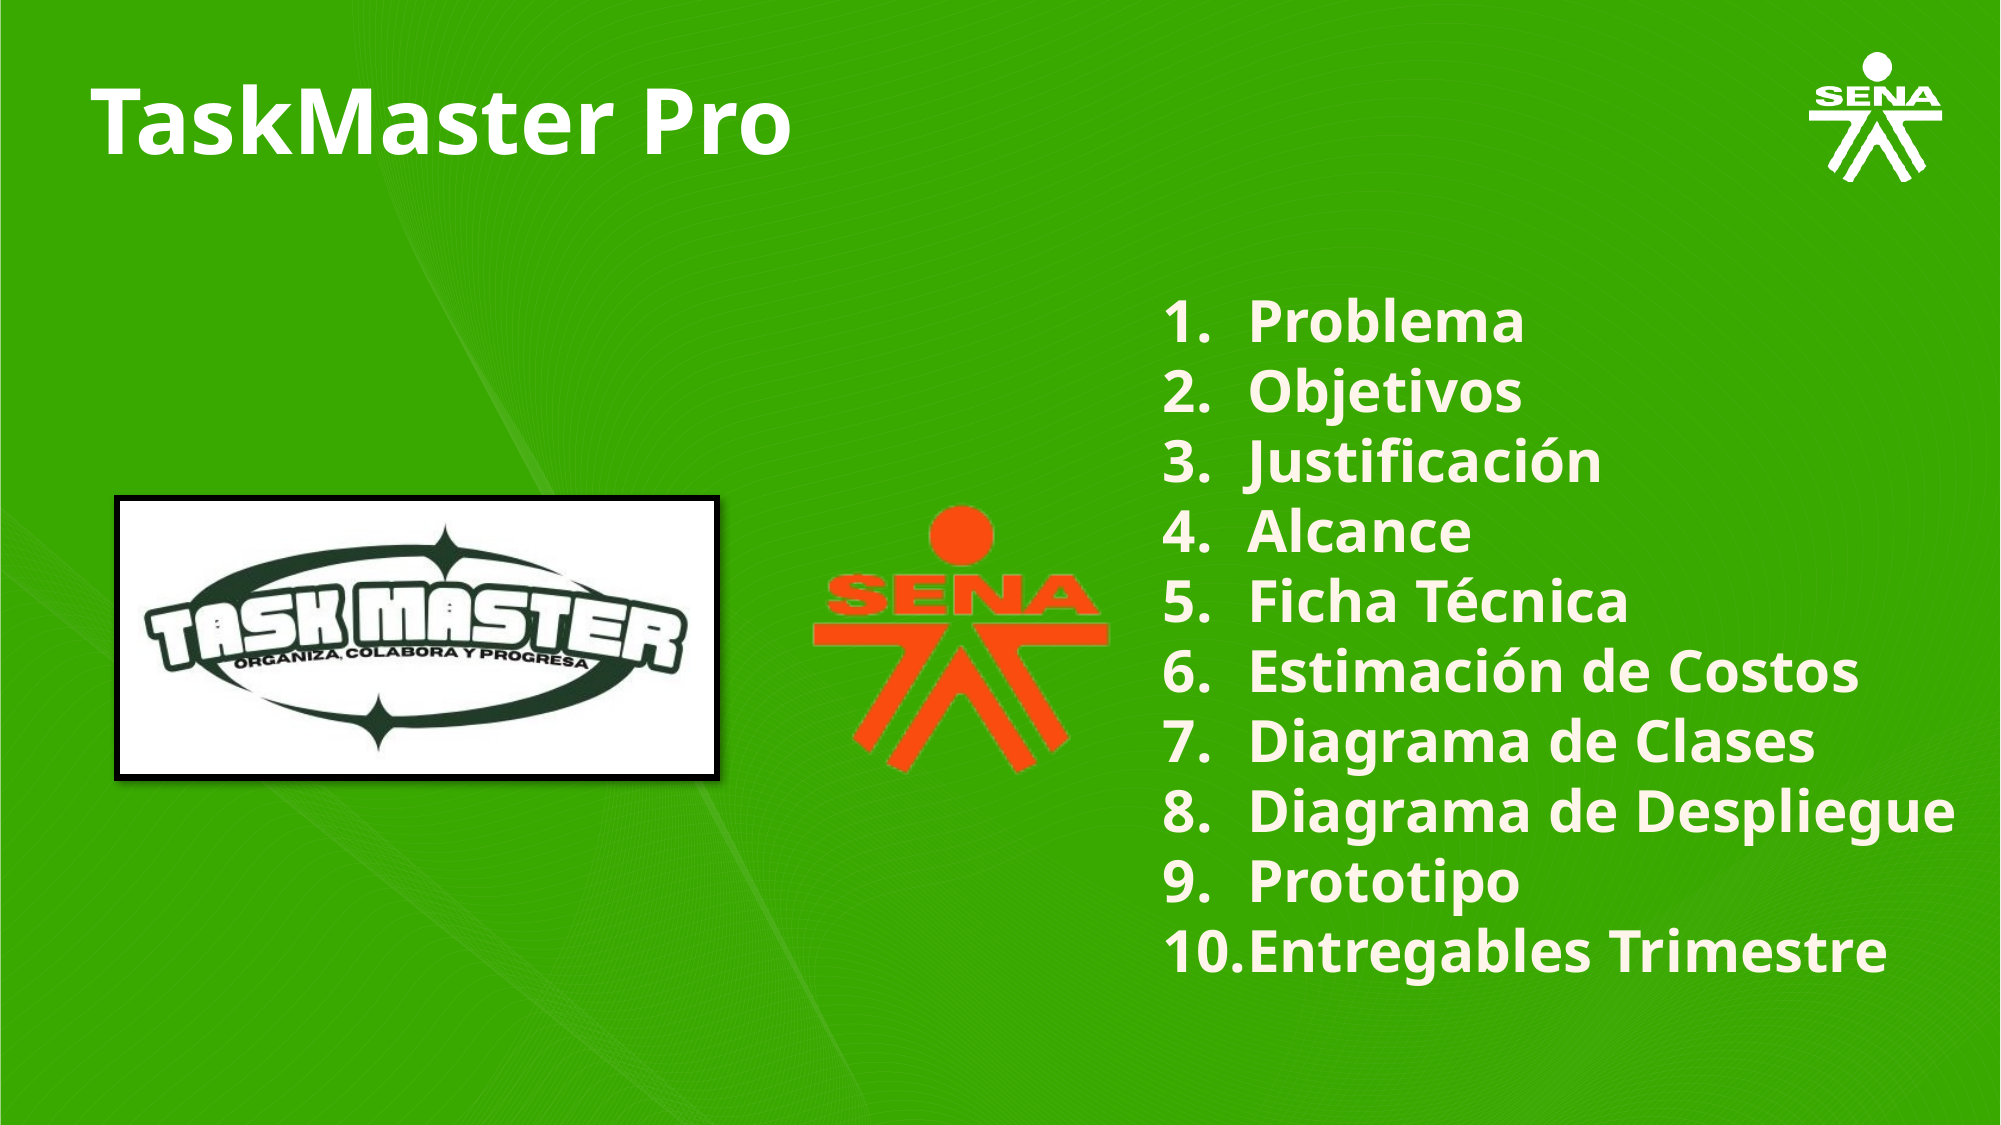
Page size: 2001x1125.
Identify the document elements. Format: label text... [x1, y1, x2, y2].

picture [0, 0, 2001, 1125]
text_box Problema Objetivos Justificación Alcance Ficha Técnica Estimación de Costos Diagrama de Clases Diagrama de Despliegue Prototipo Entregables Trimestre [1148, 276, 2000, 992]
text_box TaskMaster Pro [74, 68, 1800, 190]
